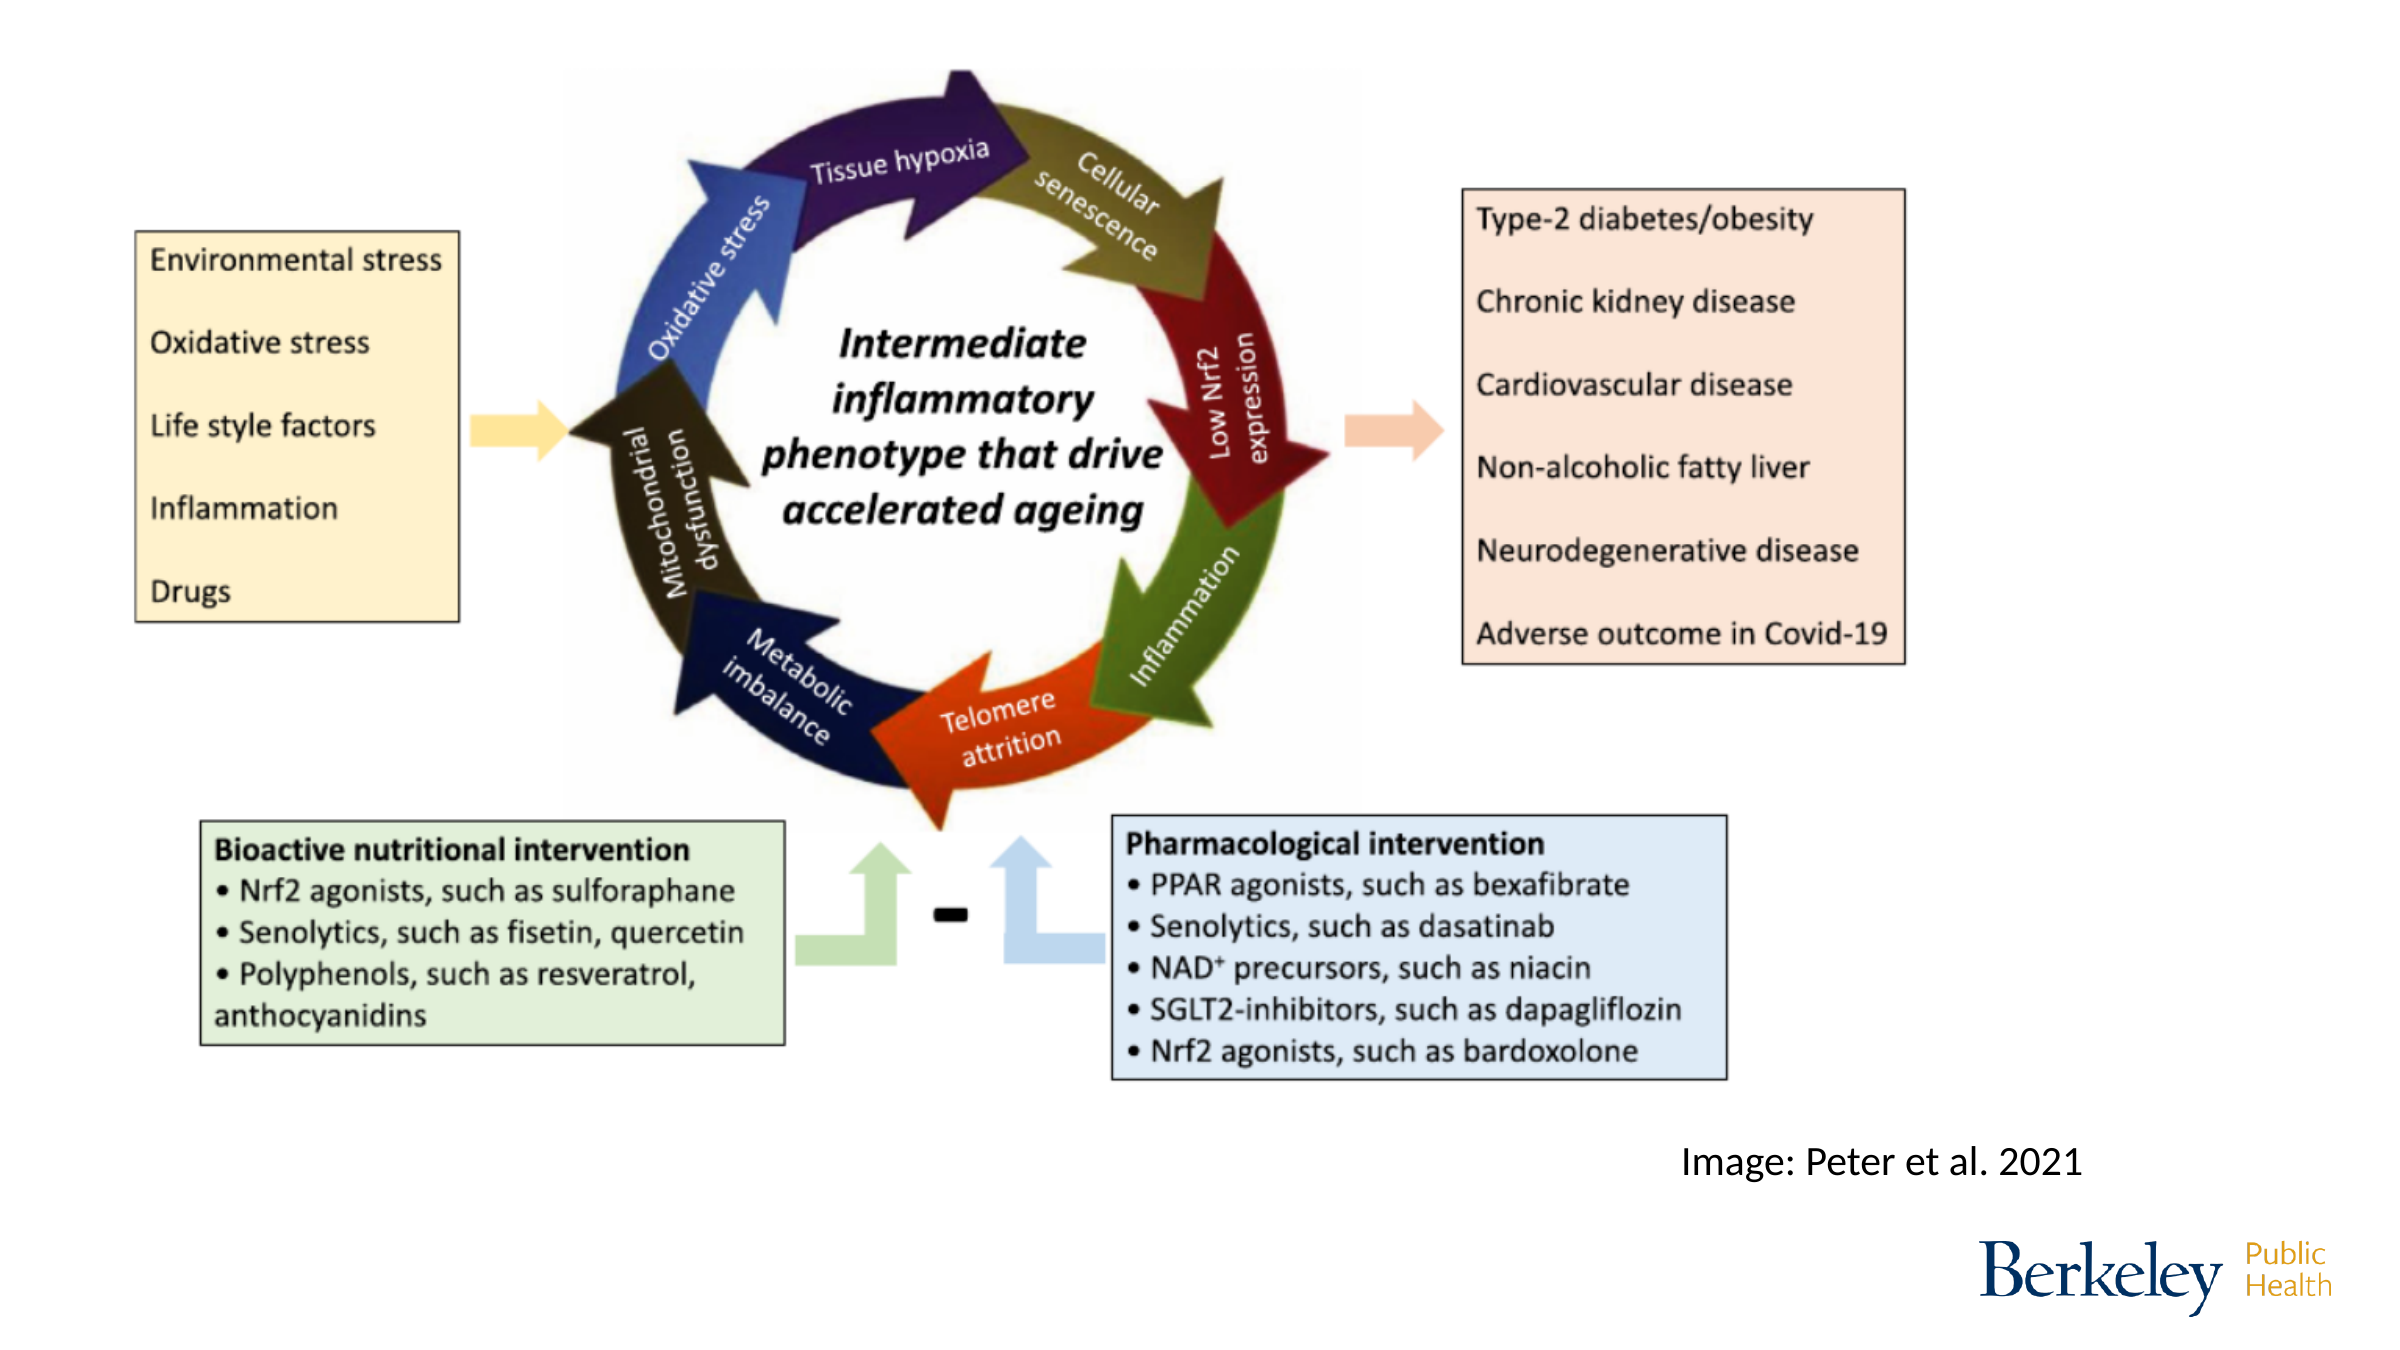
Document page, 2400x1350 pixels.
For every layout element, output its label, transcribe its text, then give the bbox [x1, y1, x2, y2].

text_box Image: Peter et al. 2021 [1666, 1126, 2112, 1192]
picture [86, 49, 1967, 1099]
